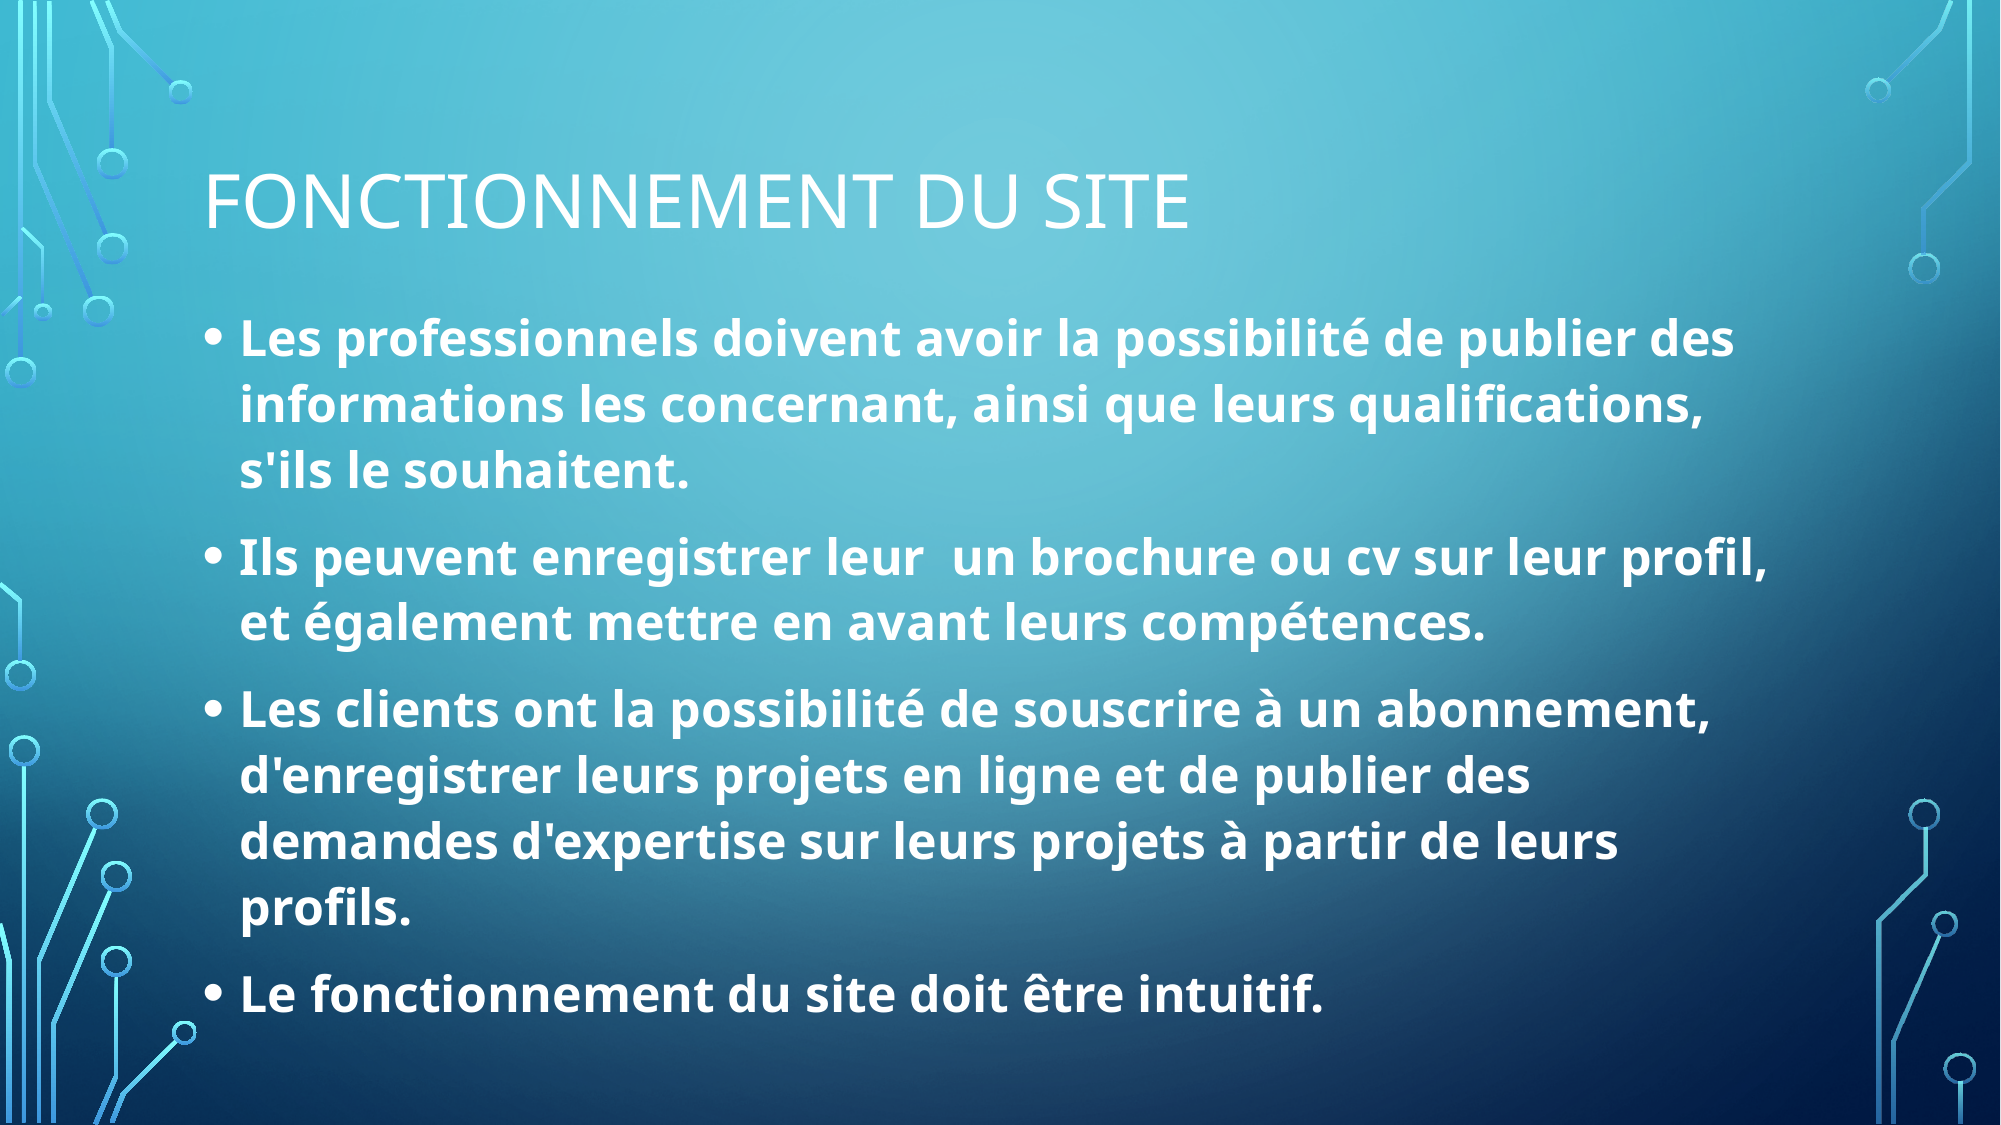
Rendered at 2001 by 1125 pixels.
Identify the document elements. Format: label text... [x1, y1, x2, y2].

list Les professionnels doivent avoir la possibilité de publier des informations les concernant, ainsi que leurs qualifications, s'ils le souhaitent. Ils peuvent enregistrer leur un brochure ou cv sur leur profil, et également mettre en avant leurs compétences. Les clients ont la possibilité de souscrire à un abonnement, d'enregistrer leurs projets en ligne et de publier des demandes d'expertise sur leurs projets à partir de leurs profils. Le fonctionnement du site doit être intuitif. [187, 292, 1813, 1034]
title Fonctionnement du site [187, 83, 1813, 292]
